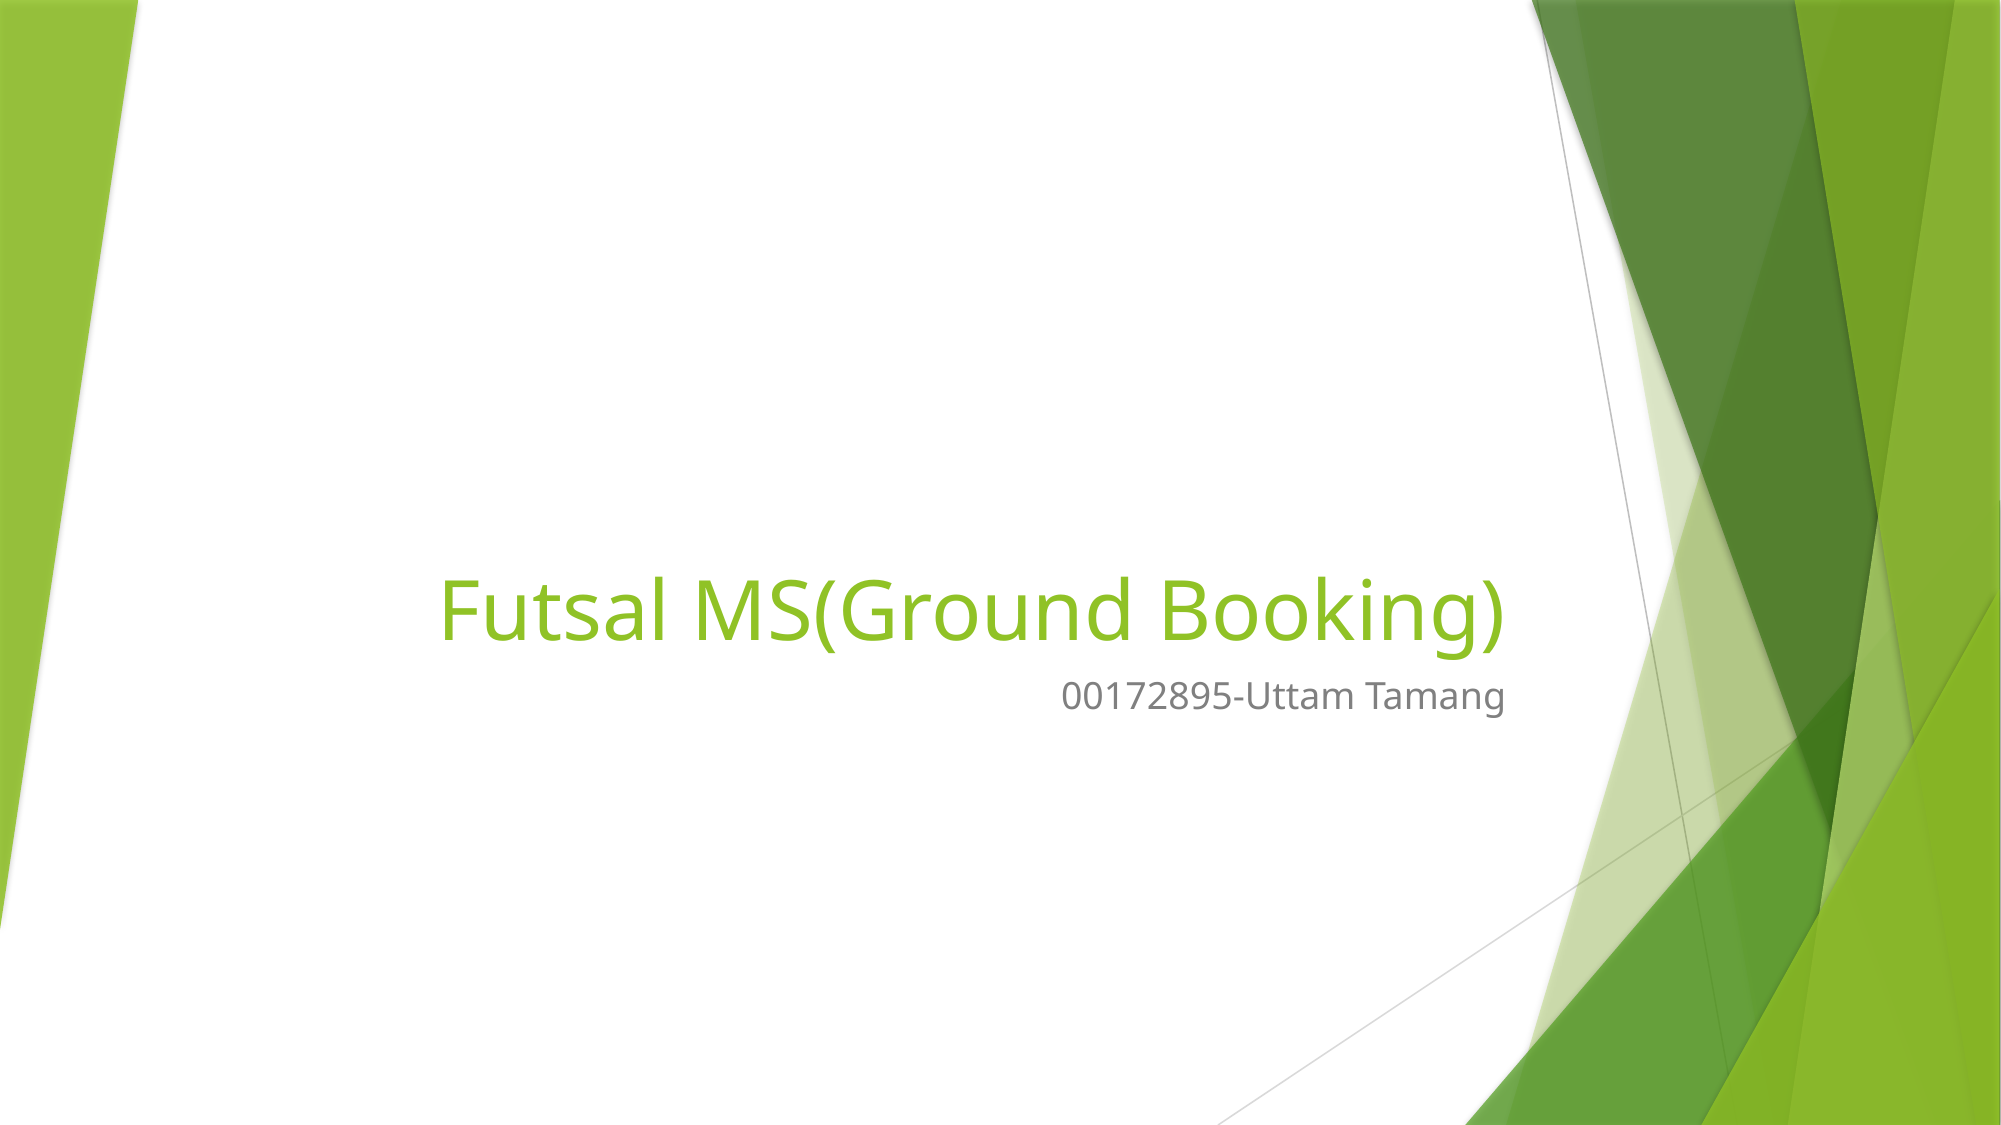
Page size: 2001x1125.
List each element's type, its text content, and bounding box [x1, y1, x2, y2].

subtitle 00172895-Uttam Tamang [247, 664, 1522, 845]
title Futsal MS(Ground Booking) [247, 394, 1522, 664]
